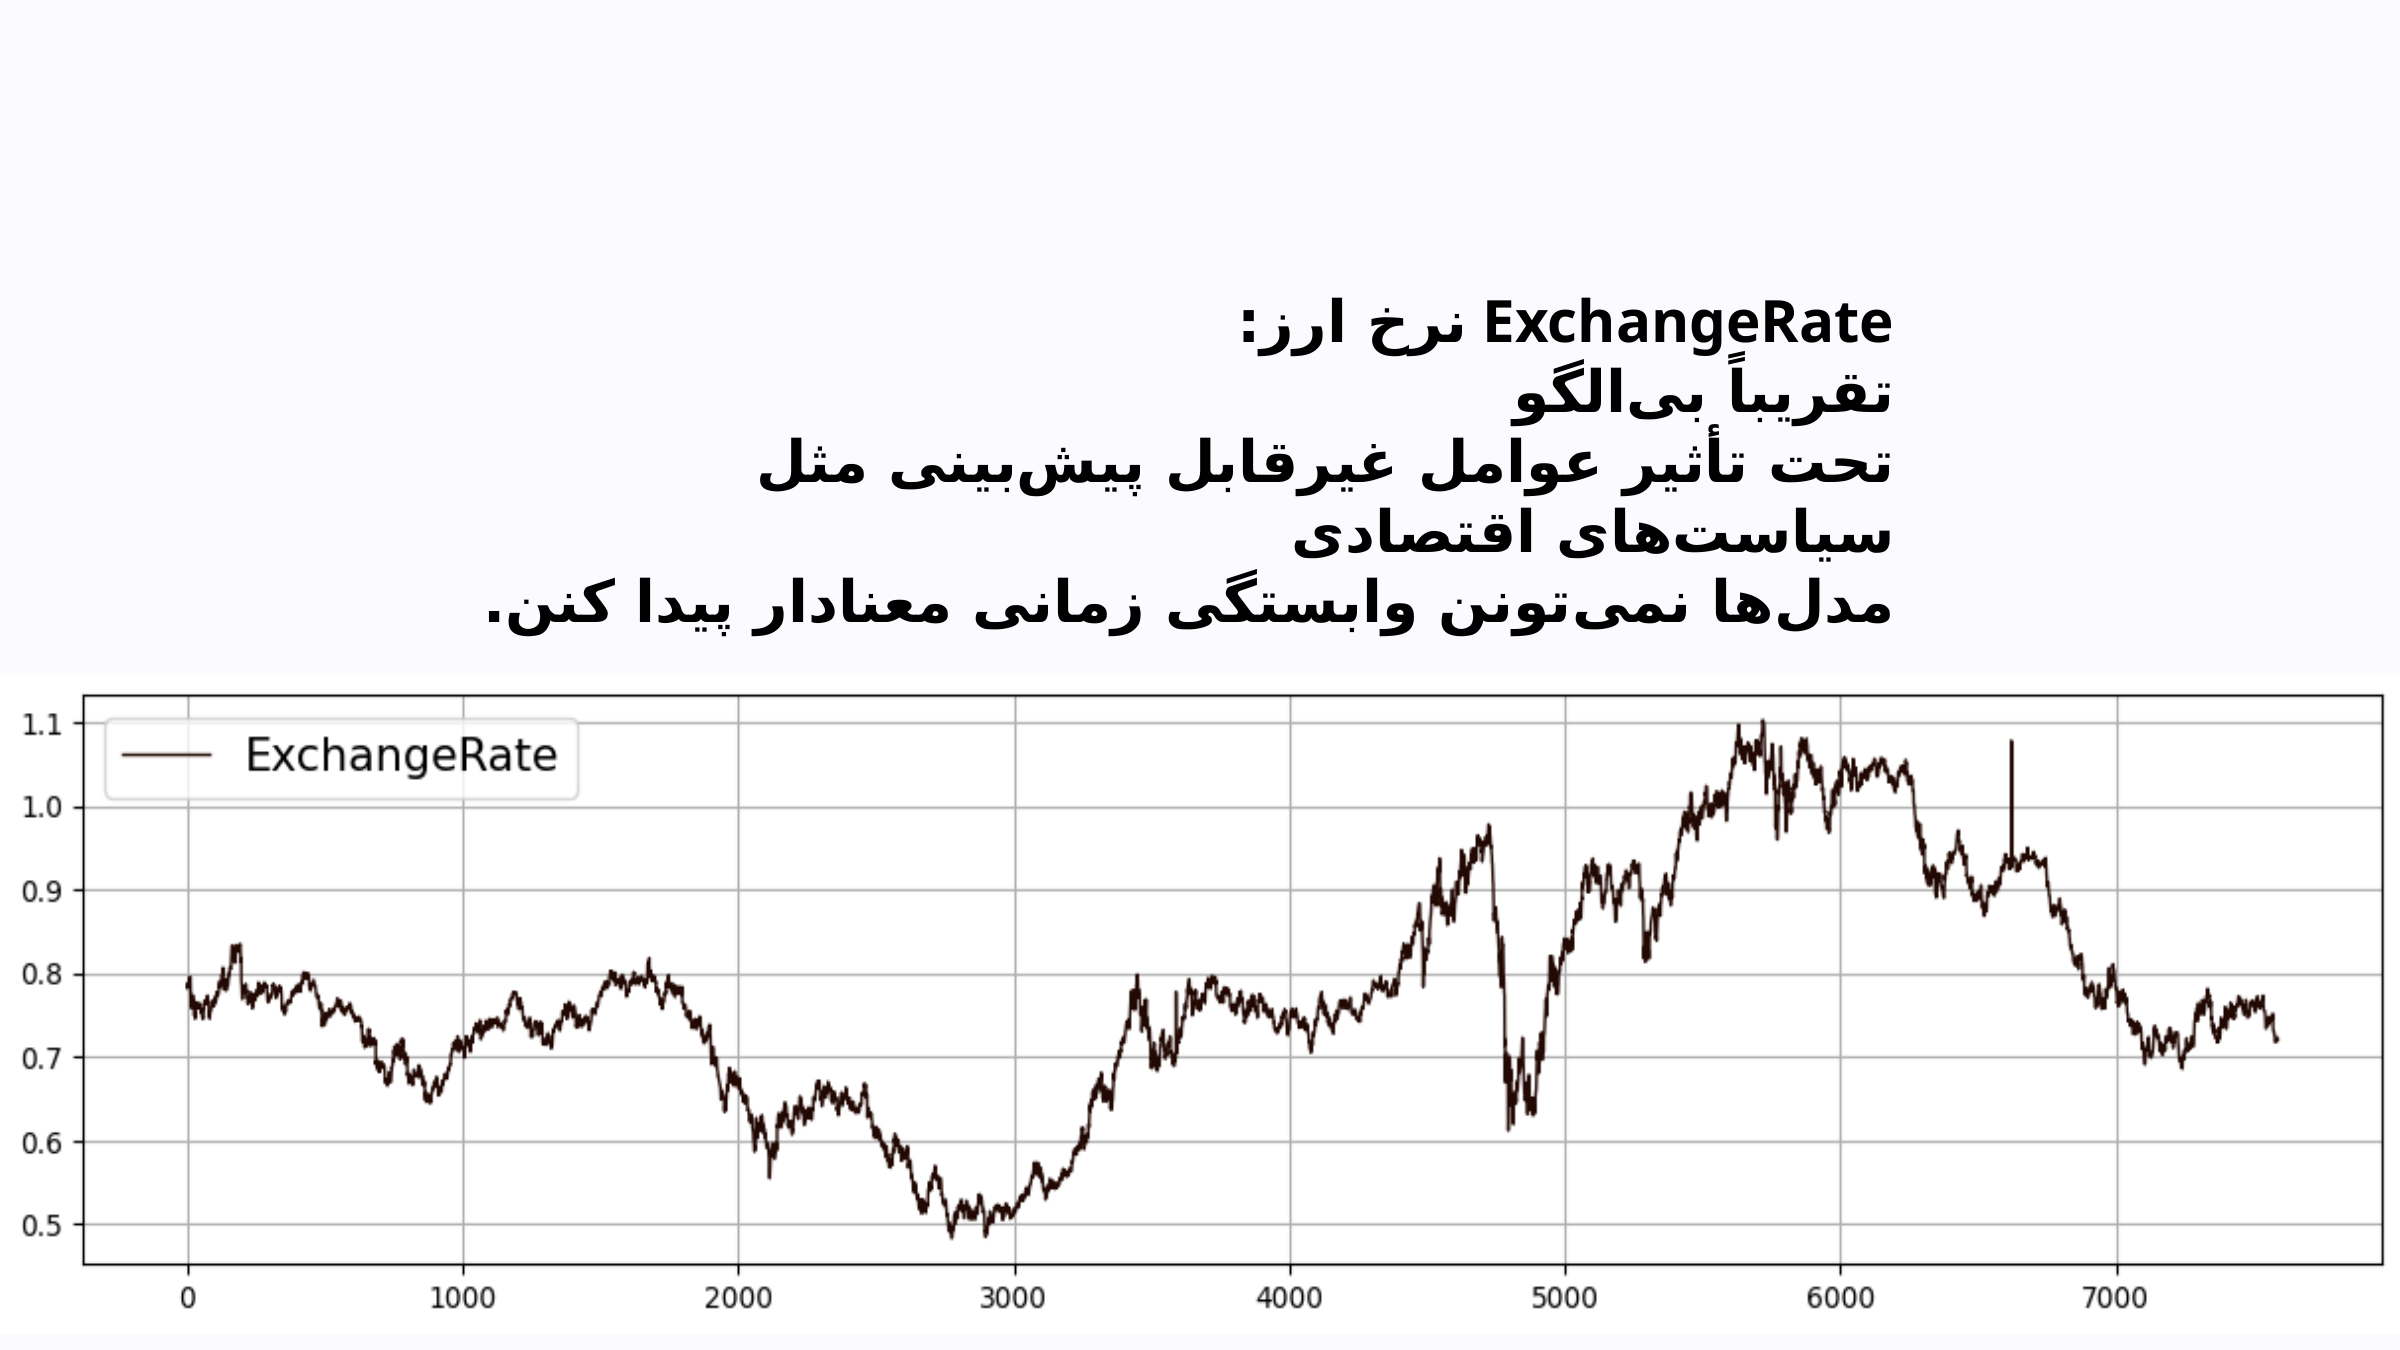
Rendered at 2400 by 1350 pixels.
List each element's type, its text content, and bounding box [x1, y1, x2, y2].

text_box ExchangeRate نرخ ارز: تقریباً بی‌الگو تحت تأثیر عوامل غیرقابل پیش‌بینی مثل سیاست‌های اقتصادی مدل‌ها نمی‌تونن وابستگی زمانی معنادار پیدا کنن. [429, 284, 1895, 621]
picture [0, 674, 2400, 1339]
